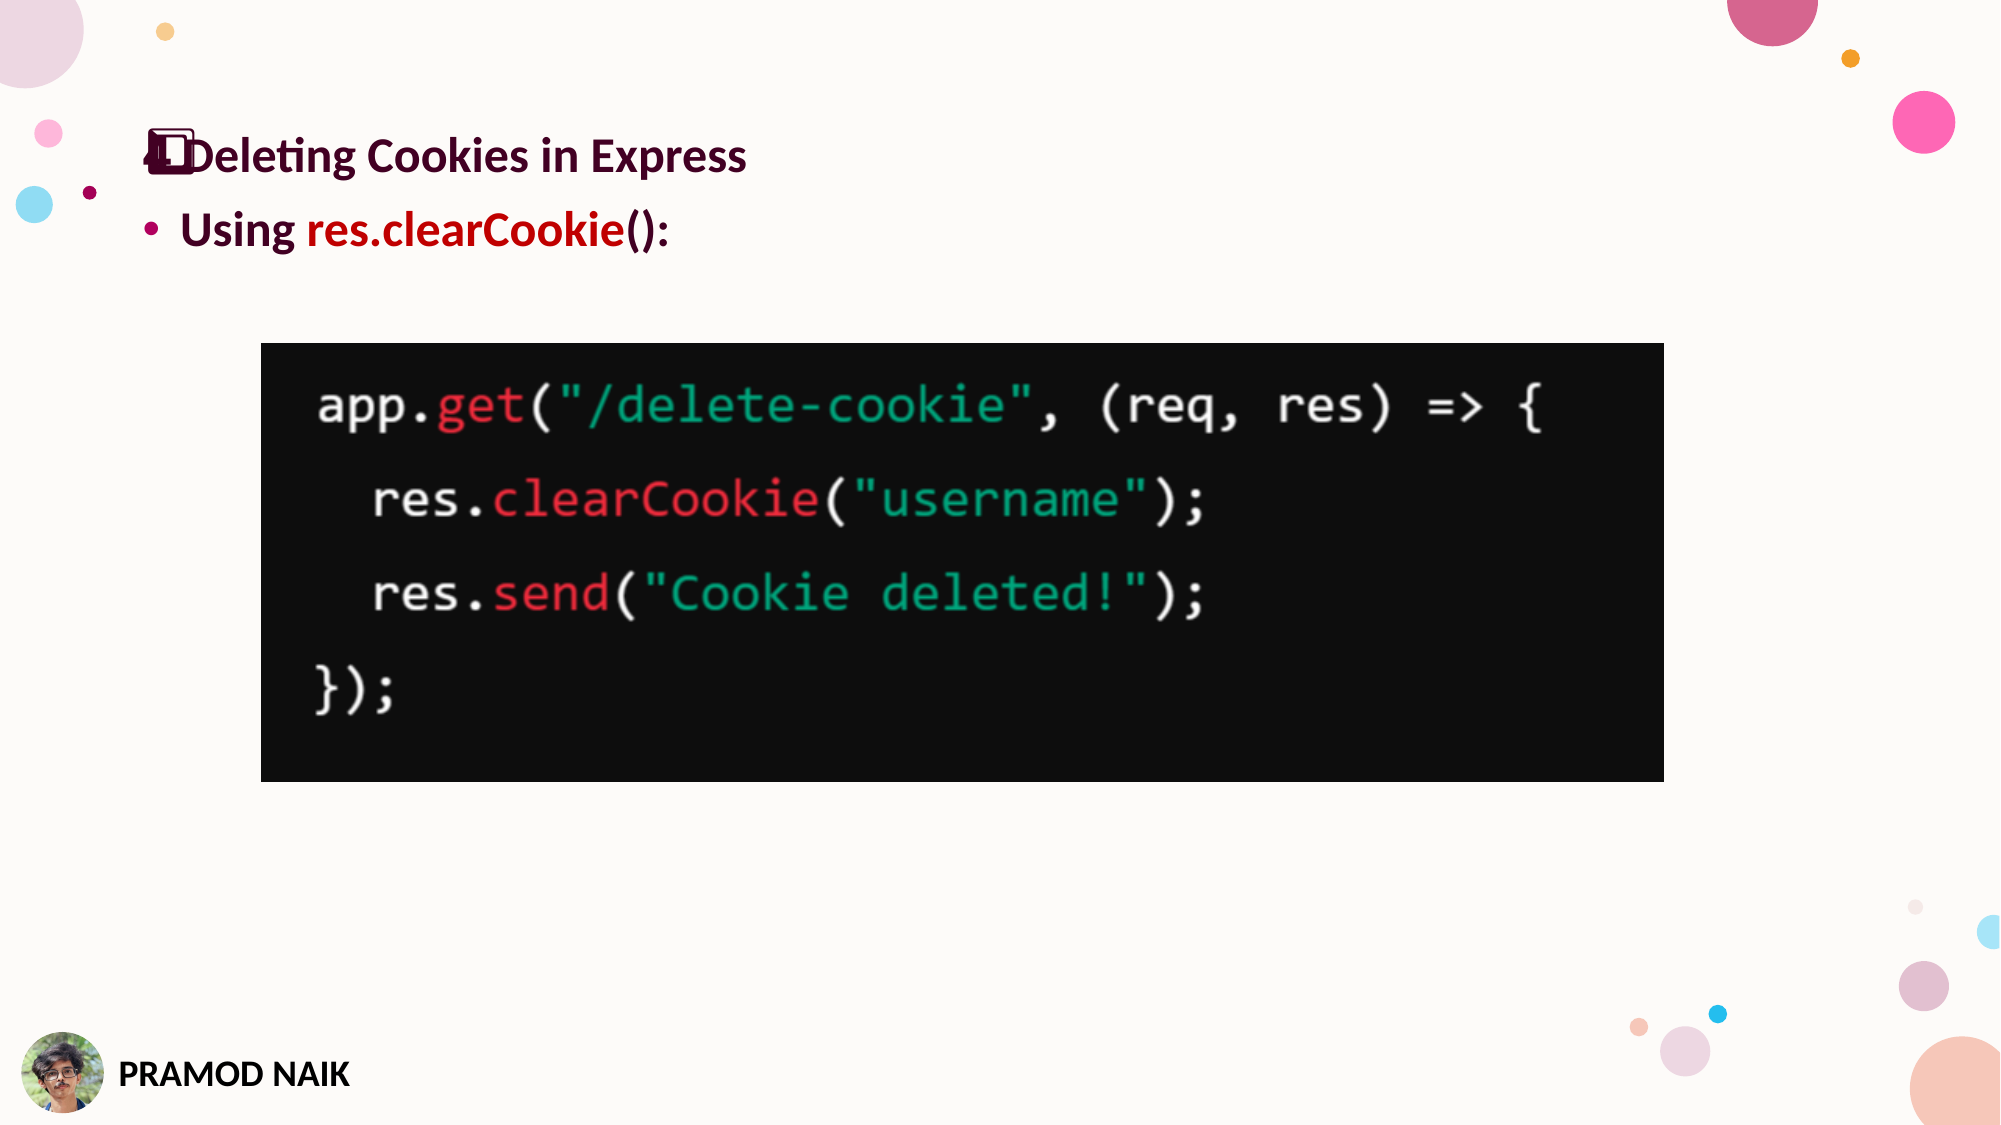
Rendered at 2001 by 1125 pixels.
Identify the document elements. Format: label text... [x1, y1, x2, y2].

picture [260, 343, 1664, 782]
picture [21, 1031, 104, 1114]
list 4️⃣ Deleting Cookies in Express Using res.clearCookie(): [127, 121, 1877, 1014]
